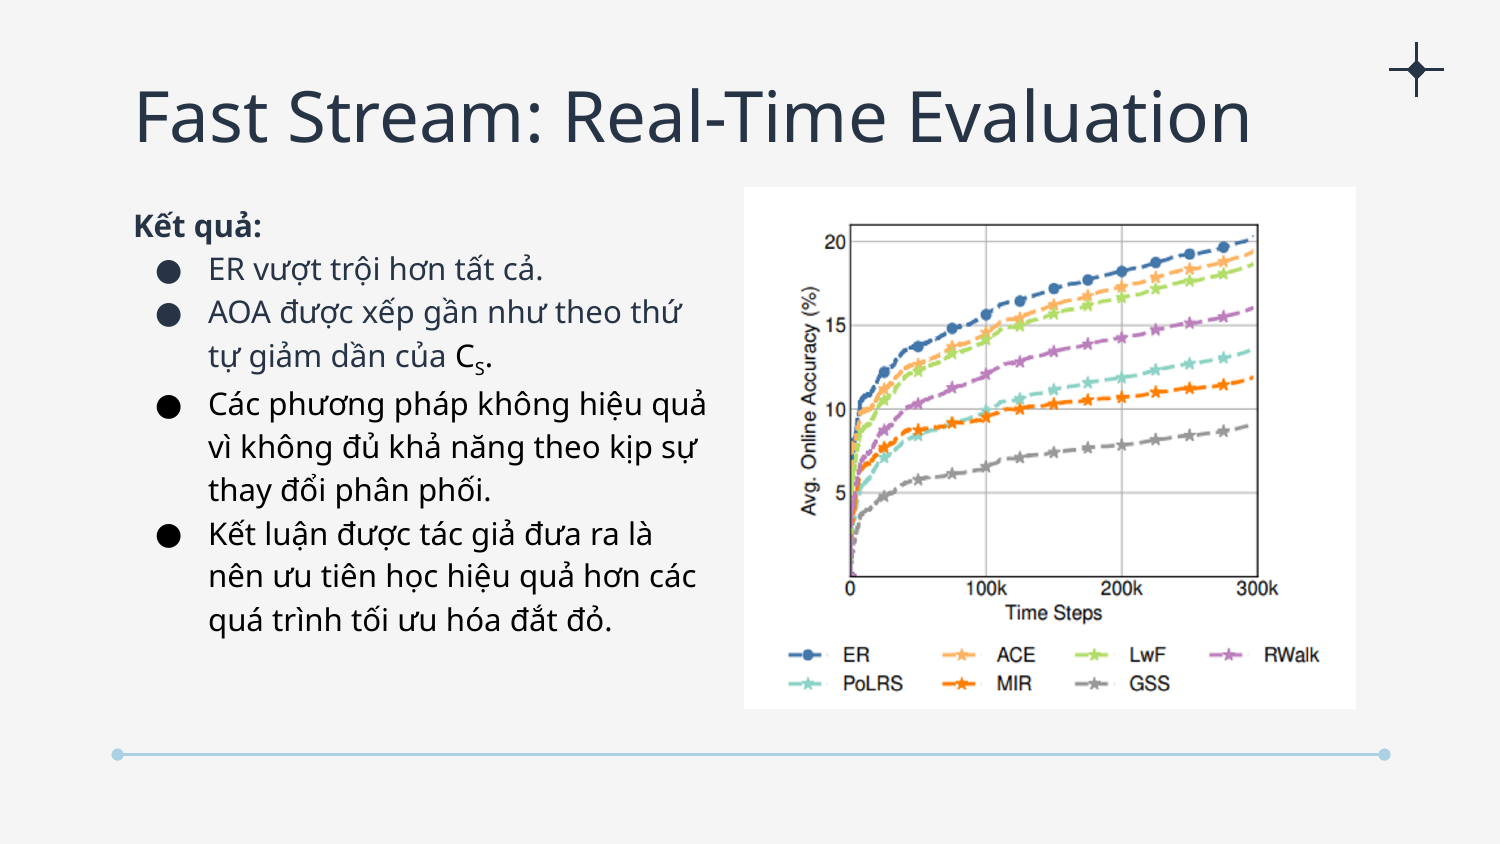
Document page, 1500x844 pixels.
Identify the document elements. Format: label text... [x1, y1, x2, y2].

list Kết quả: ER vượt trội hơn tất cả. AOA được xếp gần như theo thứ tự giảm dần của CS. Các phương pháp không hiệu quả vì không đủ khả năng theo kịp sự thay đổi phân phối. Kết luận được tác giả đưa ra là nên ưu tiên học hiệu quả hơn các quá trình tối ưu hóa đắt đỏ. [118, 185, 730, 710]
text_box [1388, 41, 1444, 98]
picture [744, 186, 1356, 709]
title Fast Stream: Real-Time Evaluation [118, 72, 1425, 167]
